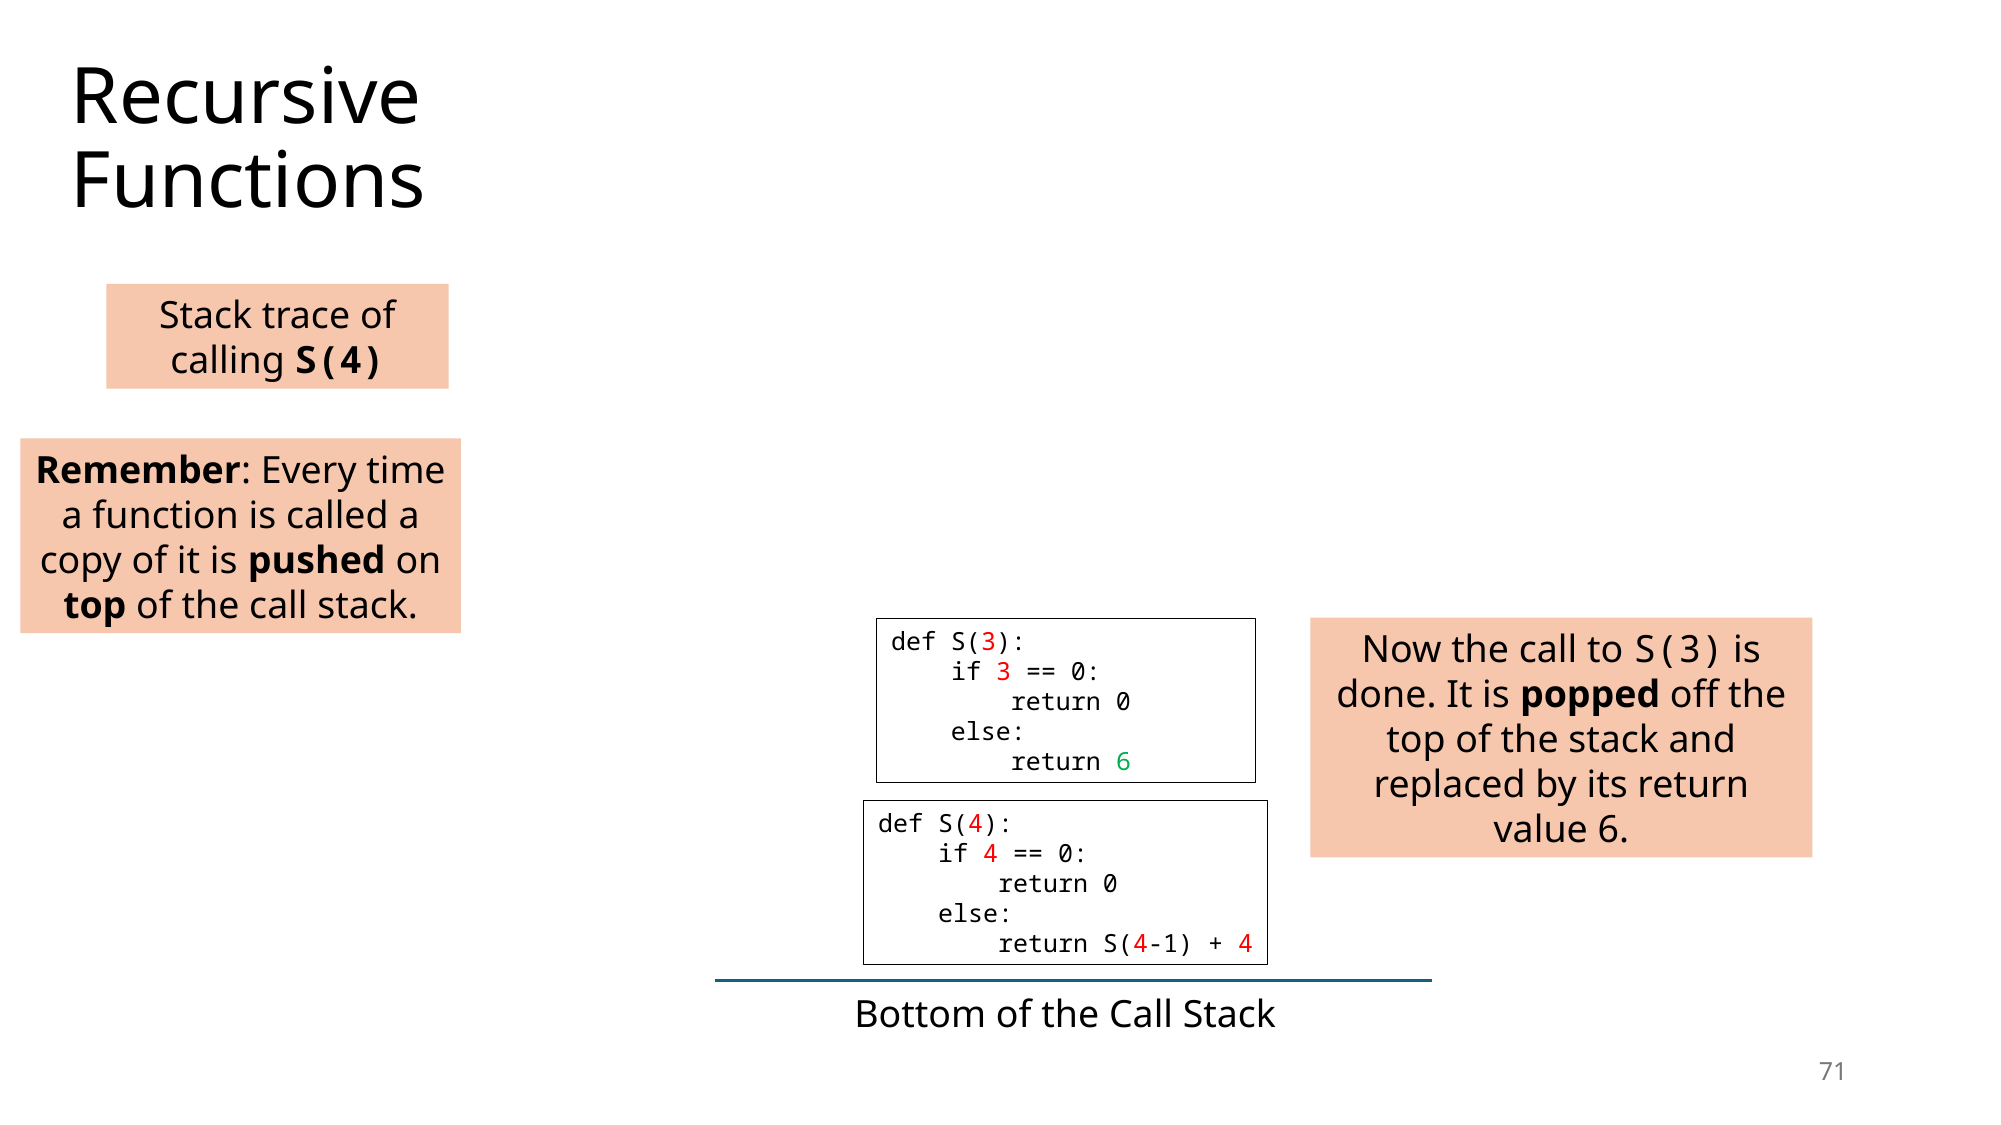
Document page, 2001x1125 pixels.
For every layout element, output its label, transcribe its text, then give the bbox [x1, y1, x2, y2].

text_box Now the call to S(3) is done. It is popped off the top of the stack and replaced by its return value 6. [1310, 617, 1813, 858]
text_box Stack trace of calling S(4) [106, 283, 449, 389]
text_box def S(4): if 4 == 0: return 0 else: return S(4-1) + 4 [863, 800, 1268, 965]
text_box def S(3): if 3 == 0: return 0 else: return 6 [876, 617, 1255, 783]
slide_number 71 [1412, 1042, 1863, 1103]
title Recursive Functions [55, 31, 462, 249]
text_box Remember: Every time a function is called a copy of it is pushed on top of the call stack. [20, 438, 461, 634]
text_box Bottom of the Call Stack [839, 982, 1292, 1042]
